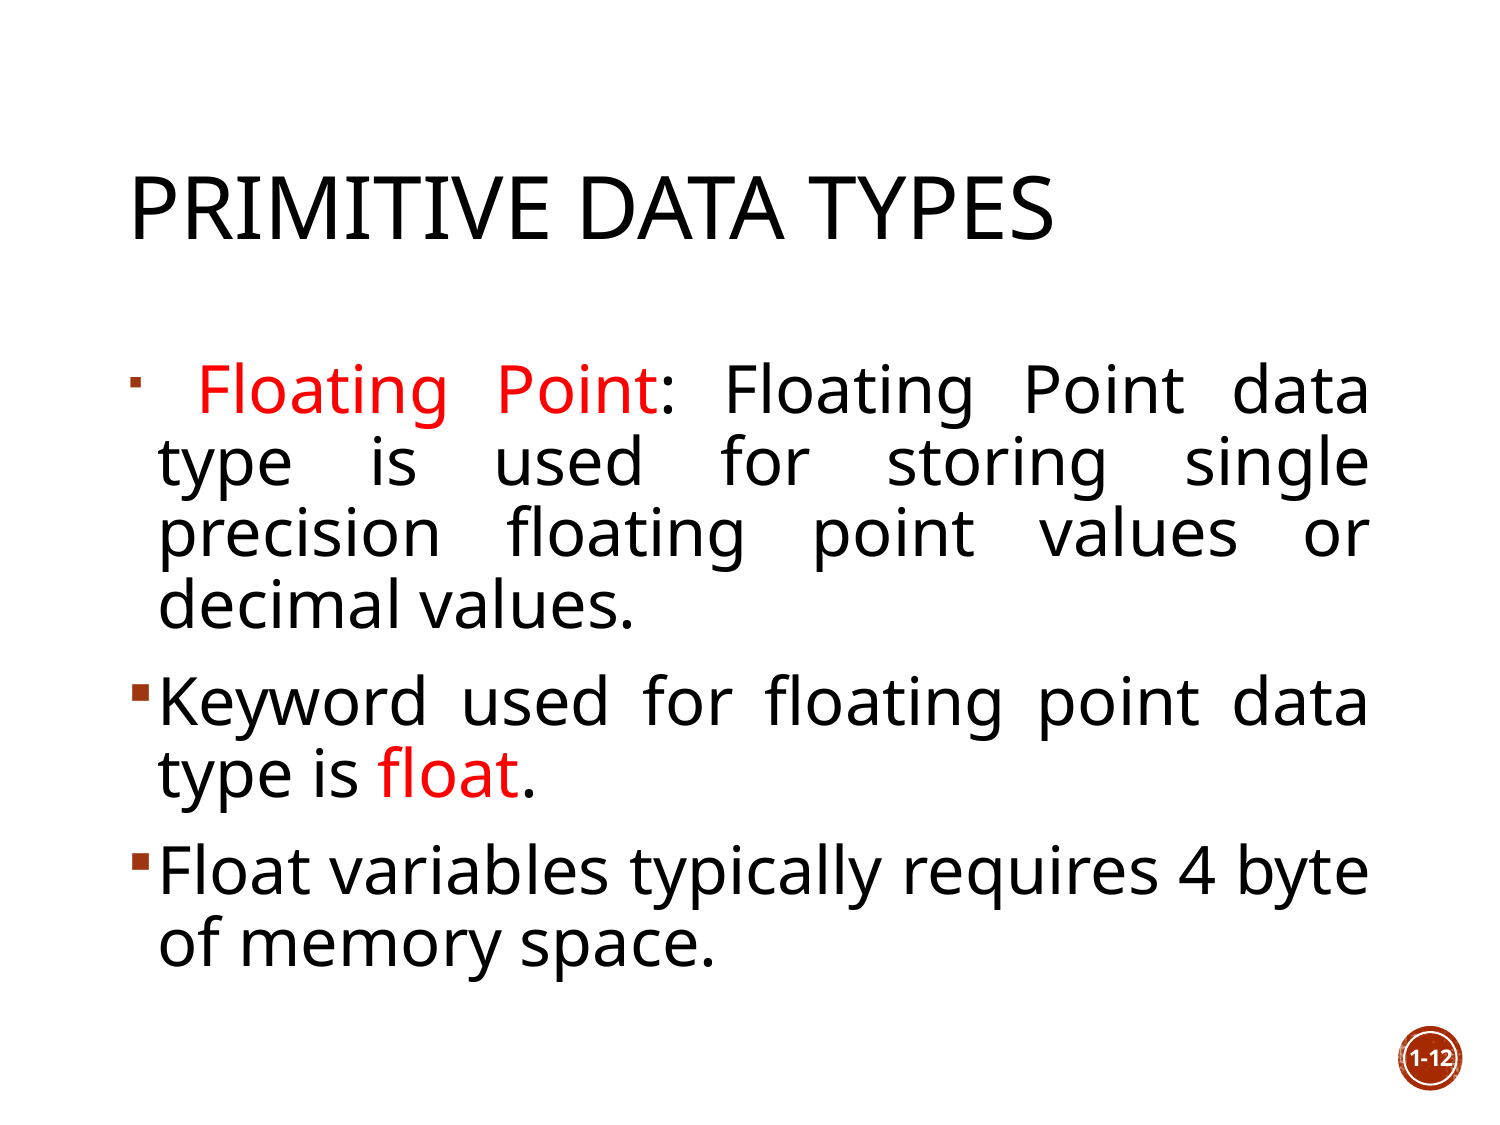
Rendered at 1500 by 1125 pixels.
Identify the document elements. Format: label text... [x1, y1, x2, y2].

list Floating Point: Floating Point data type is used for storing single precision floating point values or decimal values. Keyword used for floating point data type is float. Float variables typically requires 4 byte of memory space. [112, 348, 1388, 1013]
title Primitive Data Types [112, 79, 1388, 344]
slide_number 1-12 [1391, 1028, 1471, 1089]
